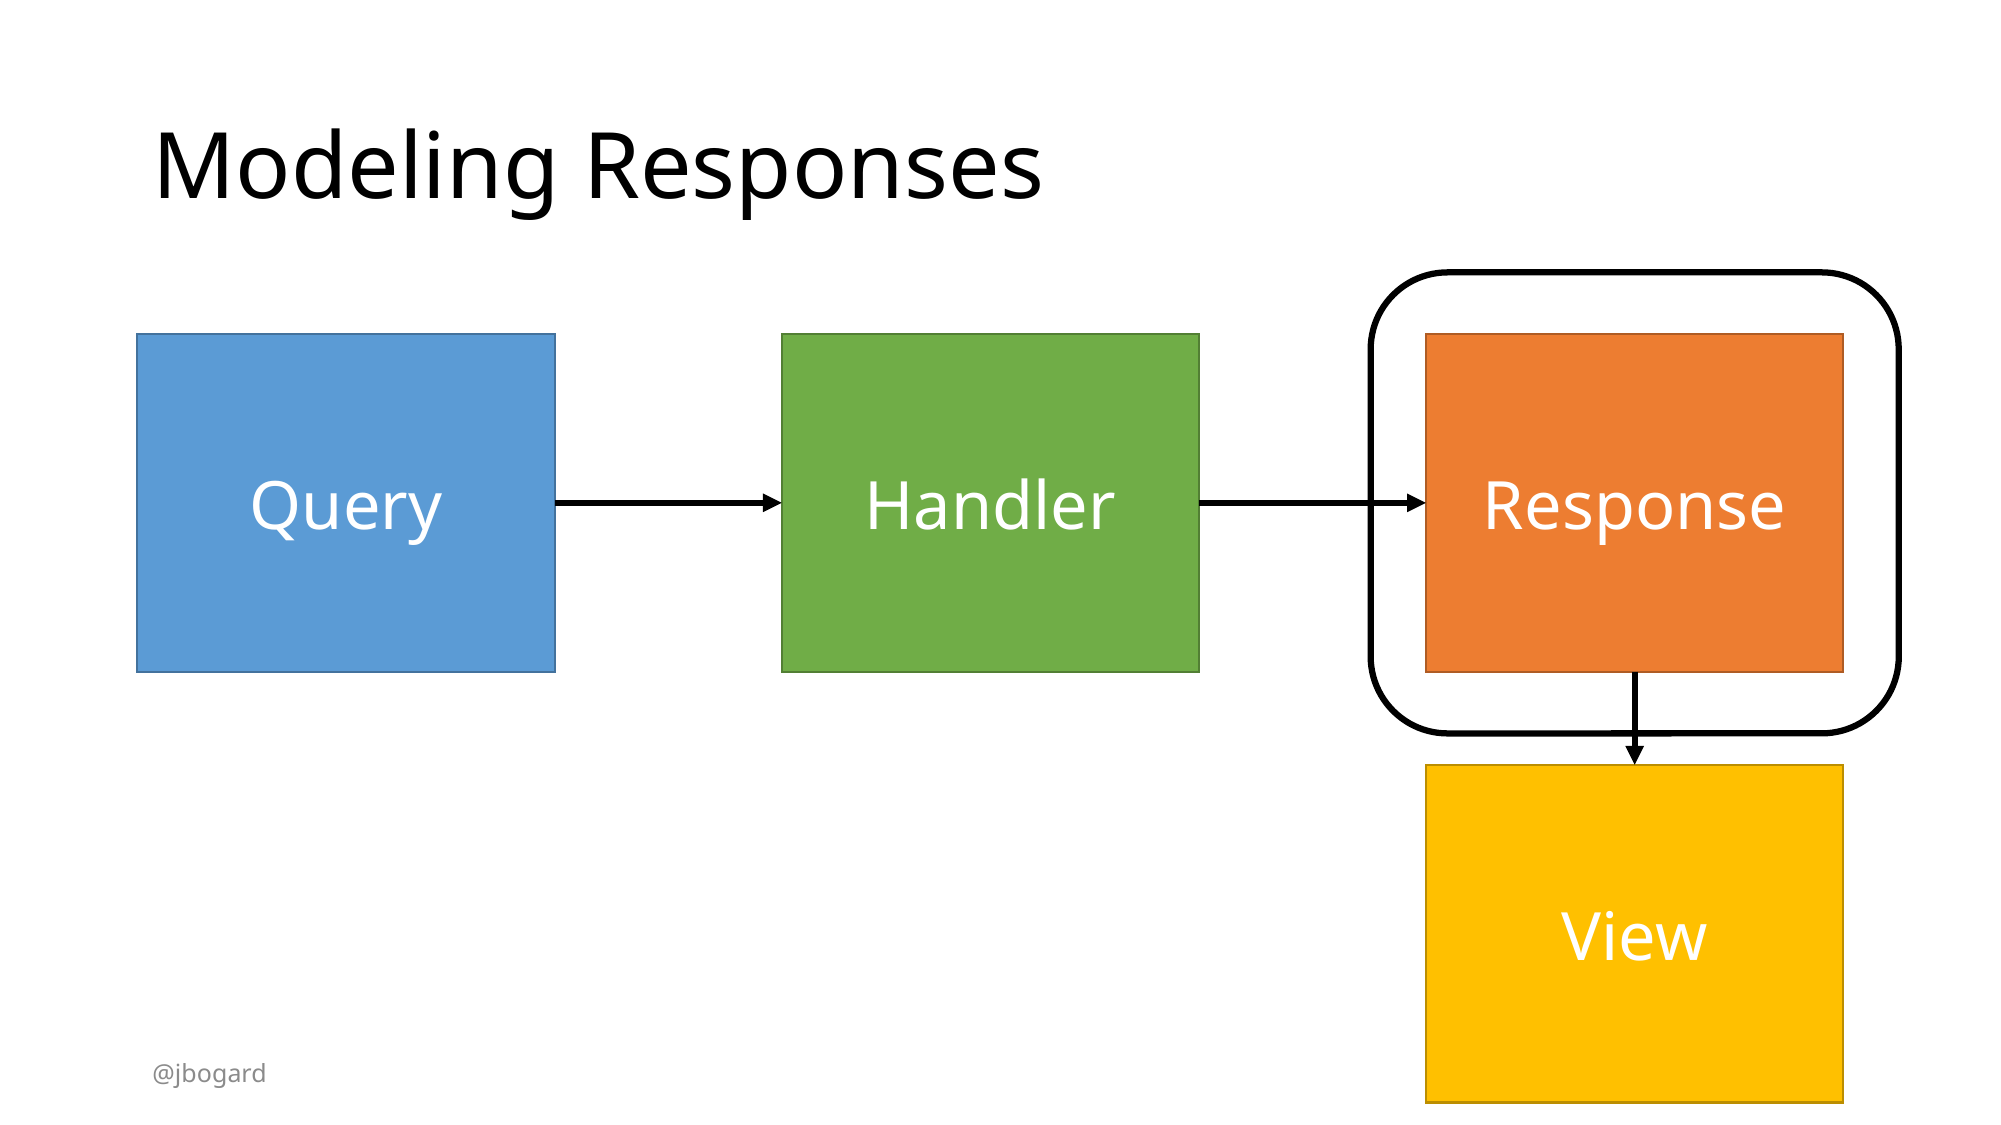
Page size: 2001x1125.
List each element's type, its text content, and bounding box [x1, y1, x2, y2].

text_box View [1425, 764, 1844, 1104]
text_box [1369, 271, 1900, 735]
text_box Query [136, 333, 556, 673]
title Modeling Responses [137, 59, 1863, 278]
text_box Handler [781, 333, 1200, 673]
slide_number @jbogard [137, 1042, 588, 1103]
